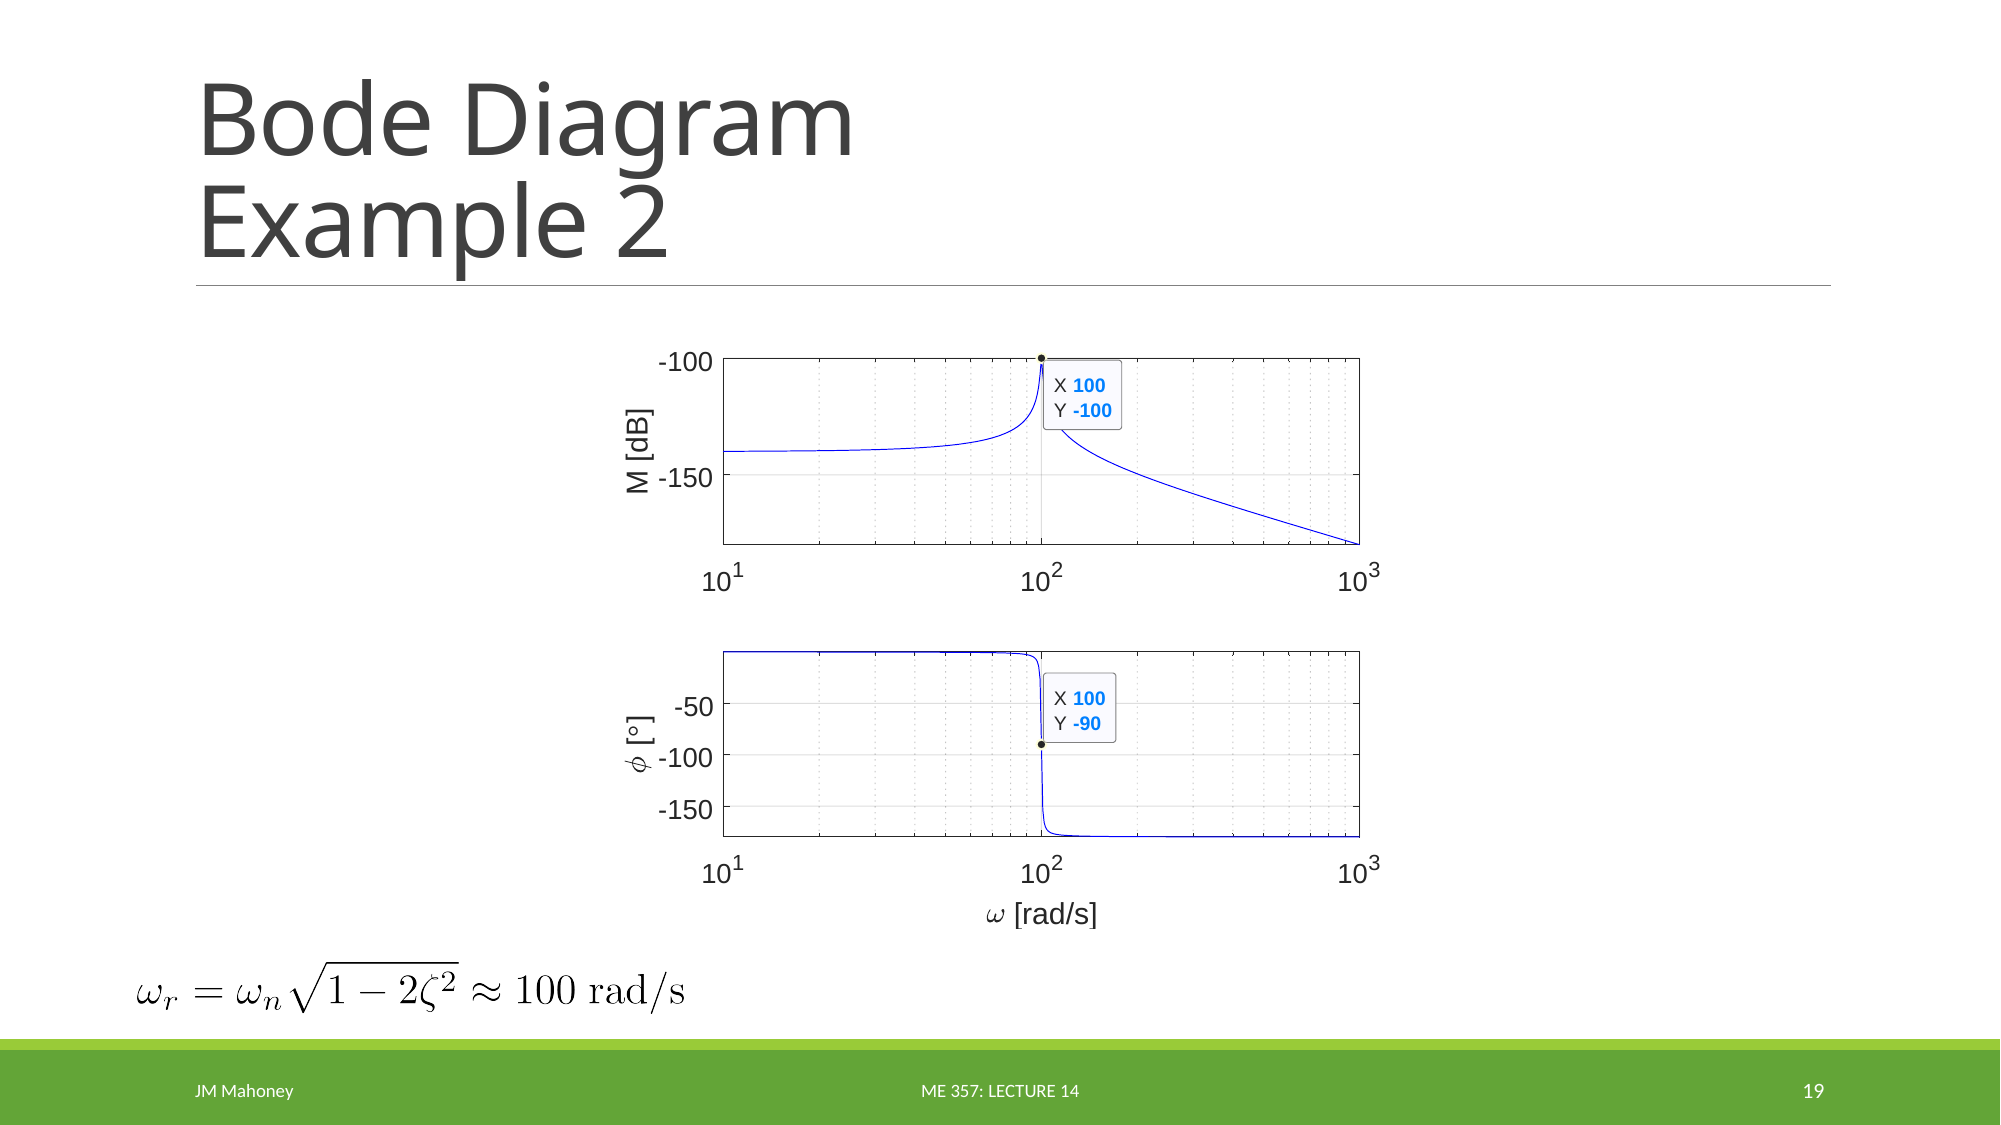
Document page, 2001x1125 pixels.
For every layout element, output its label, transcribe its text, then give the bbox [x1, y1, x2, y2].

slide_number 19 [1624, 1059, 1840, 1120]
footer ME 357: Lecture 14 [604, 1059, 1396, 1120]
title Bode Diagram Example 2 [180, 47, 1830, 285]
picture [136, 961, 685, 1014]
slide_number JM Mahoney [180, 1059, 586, 1120]
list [613, 336, 1396, 929]
